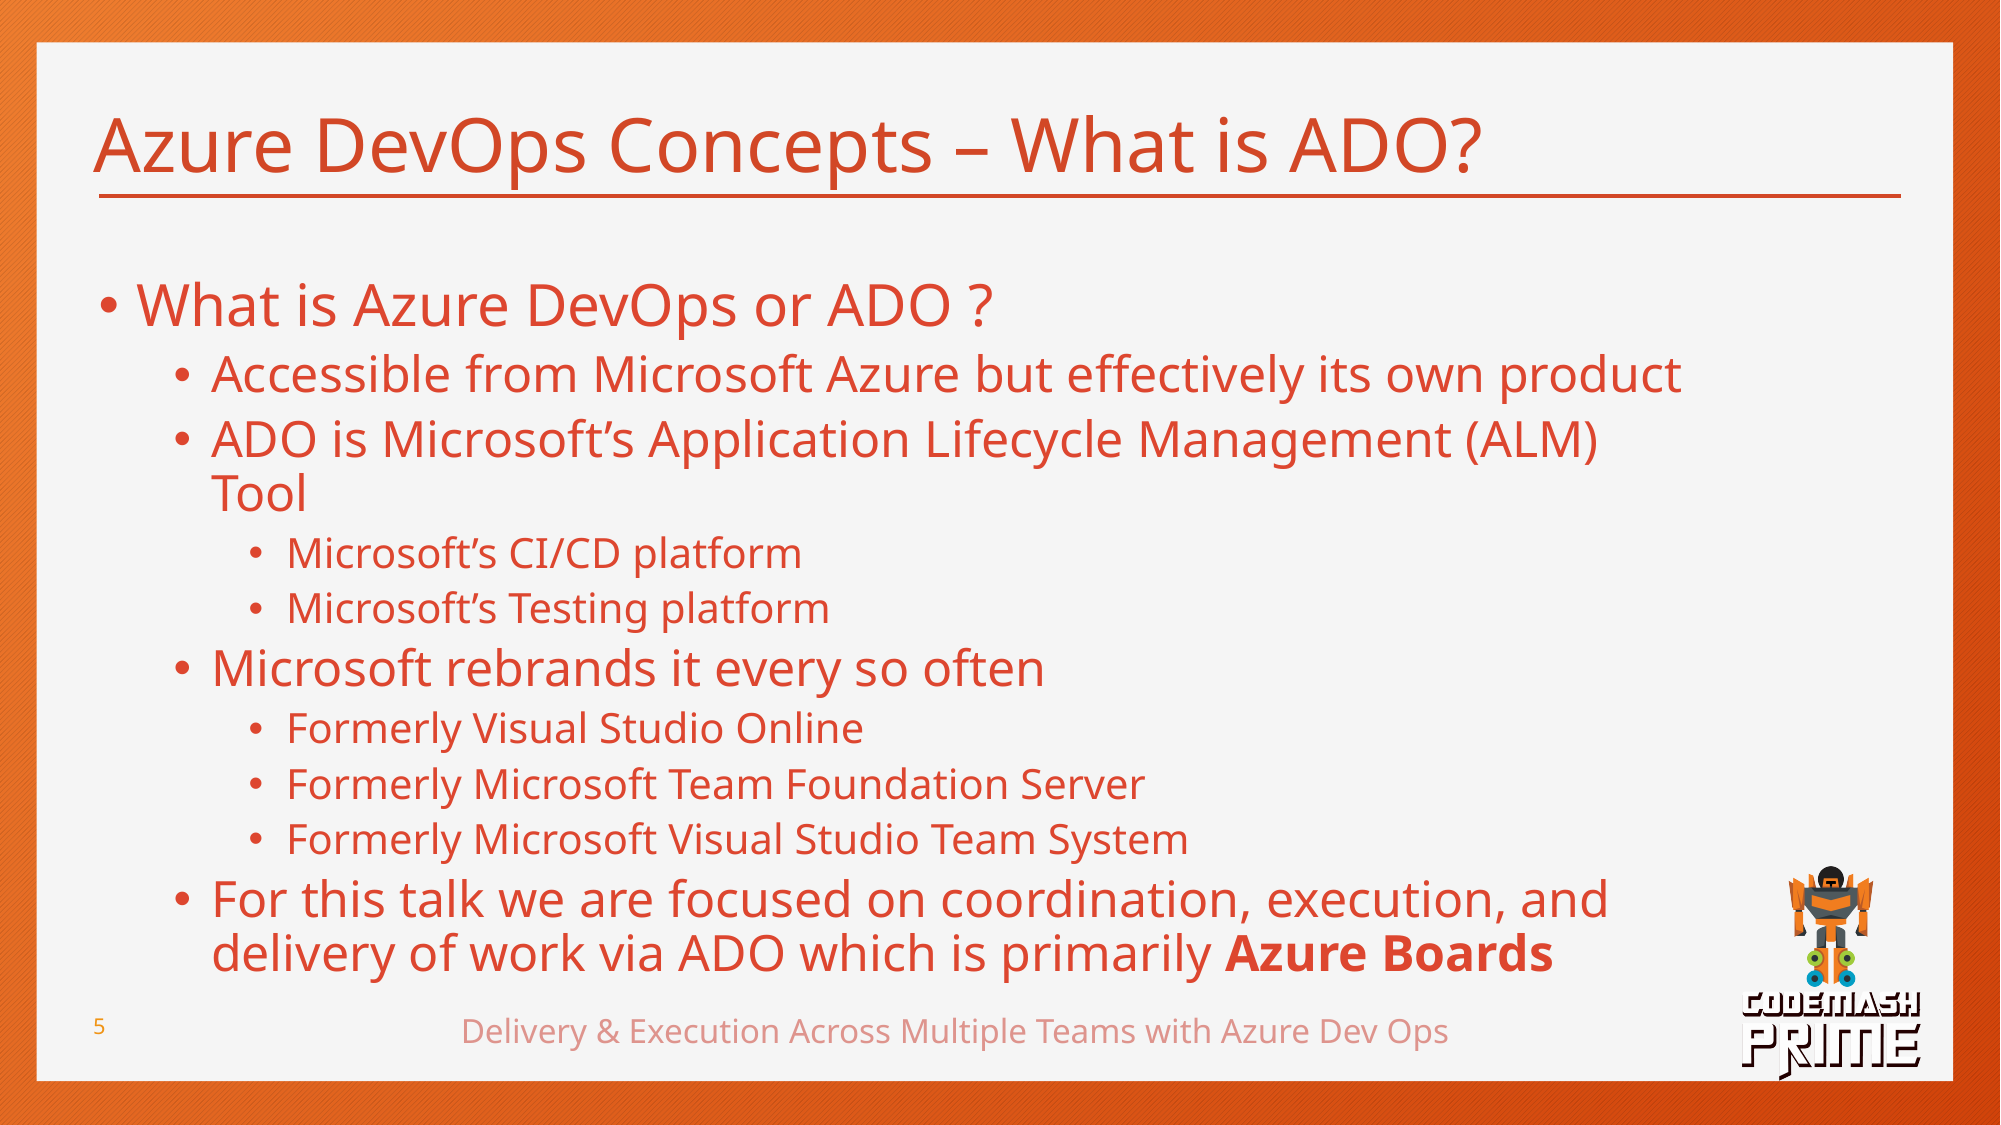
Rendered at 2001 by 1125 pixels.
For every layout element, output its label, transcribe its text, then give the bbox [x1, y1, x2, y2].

title Azure DevOps Concepts – What is ADO? [78, 83, 1656, 213]
footer Delivery & Execution Across Multiple Teams with Azure Dev Ops [188, 1005, 1724, 1061]
list What is Azure DevOps or ADO ? Accessible from Microsoft Azure but effectively its own product ADO is Microsoft’s Application Lifecycle Management (ALM) Tool Microsoft’s CI/CD platform Microsoft’s Testing platform Microsoft rebrands it every so often Formerly Visual Studio Online Formerly Microsoft Team Foundation Server Formerly Microsoft Visual Studio Team System For this talk we are focused on coordination, execution, and delivery of work via ADO which is primarily Azure Boards [83, 268, 1724, 988]
picture [1742, 866, 1921, 1081]
